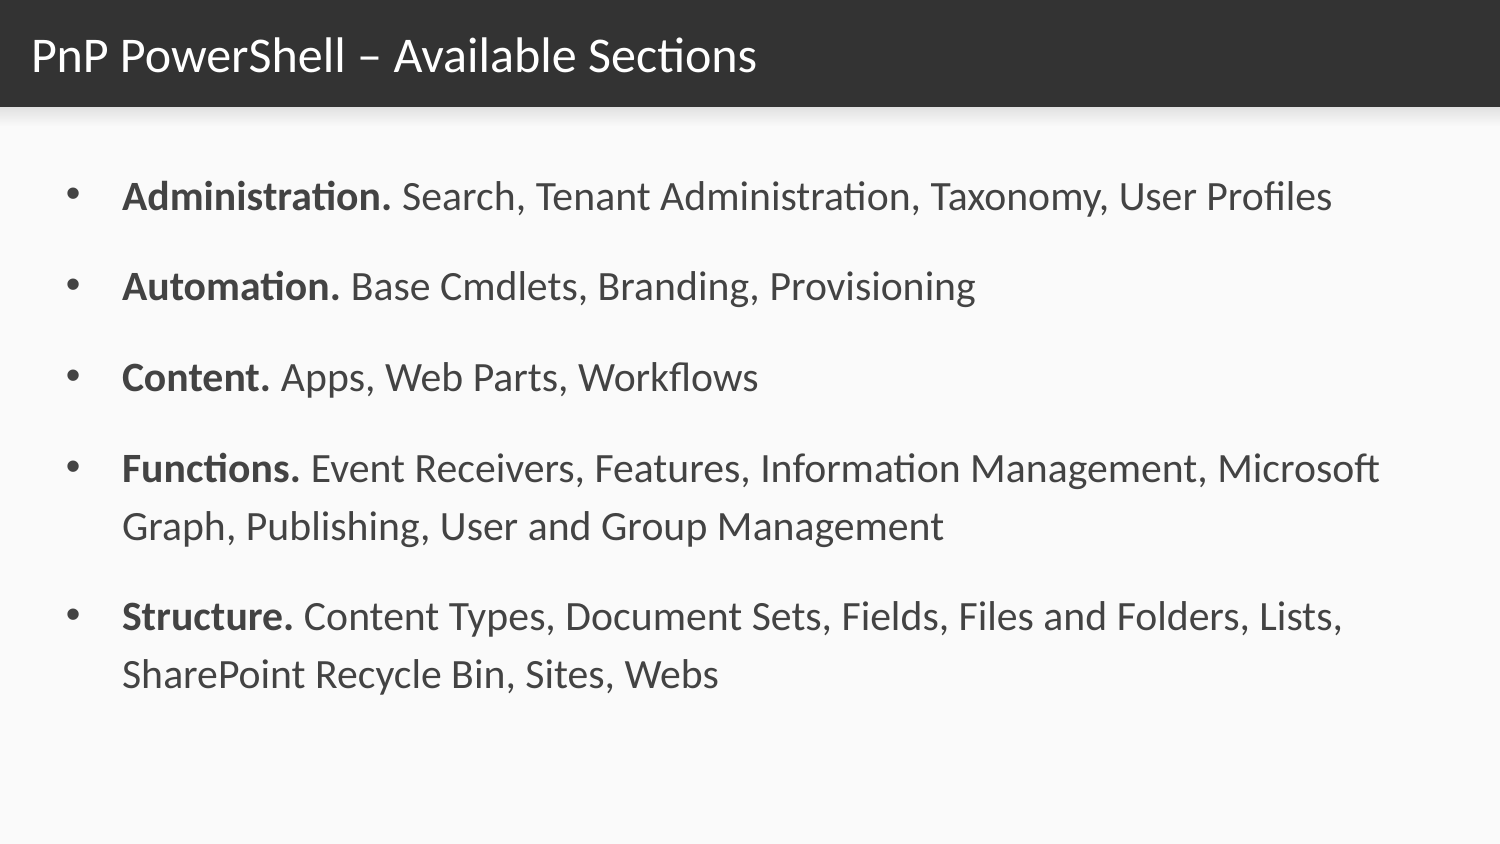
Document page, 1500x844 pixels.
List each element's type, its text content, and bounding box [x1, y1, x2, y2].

list Administration. Search, Tenant Administration, Taxonomy, User Profiles Automation. Base Cmdlets, Branding, Provisioning Content. Apps, Web Parts, Workflows Functions. Event Receivers, Features, Information Management, Microsoft Graph, Publishing, User and Group Management Structure. Content Types, Document Sets, Fields, Files and Folders, Lists, SharePoint Recycle Bin, Sites, Webs [34, 145, 1465, 806]
title PnP PowerShell – Available Sections [16, 2, 1464, 102]
